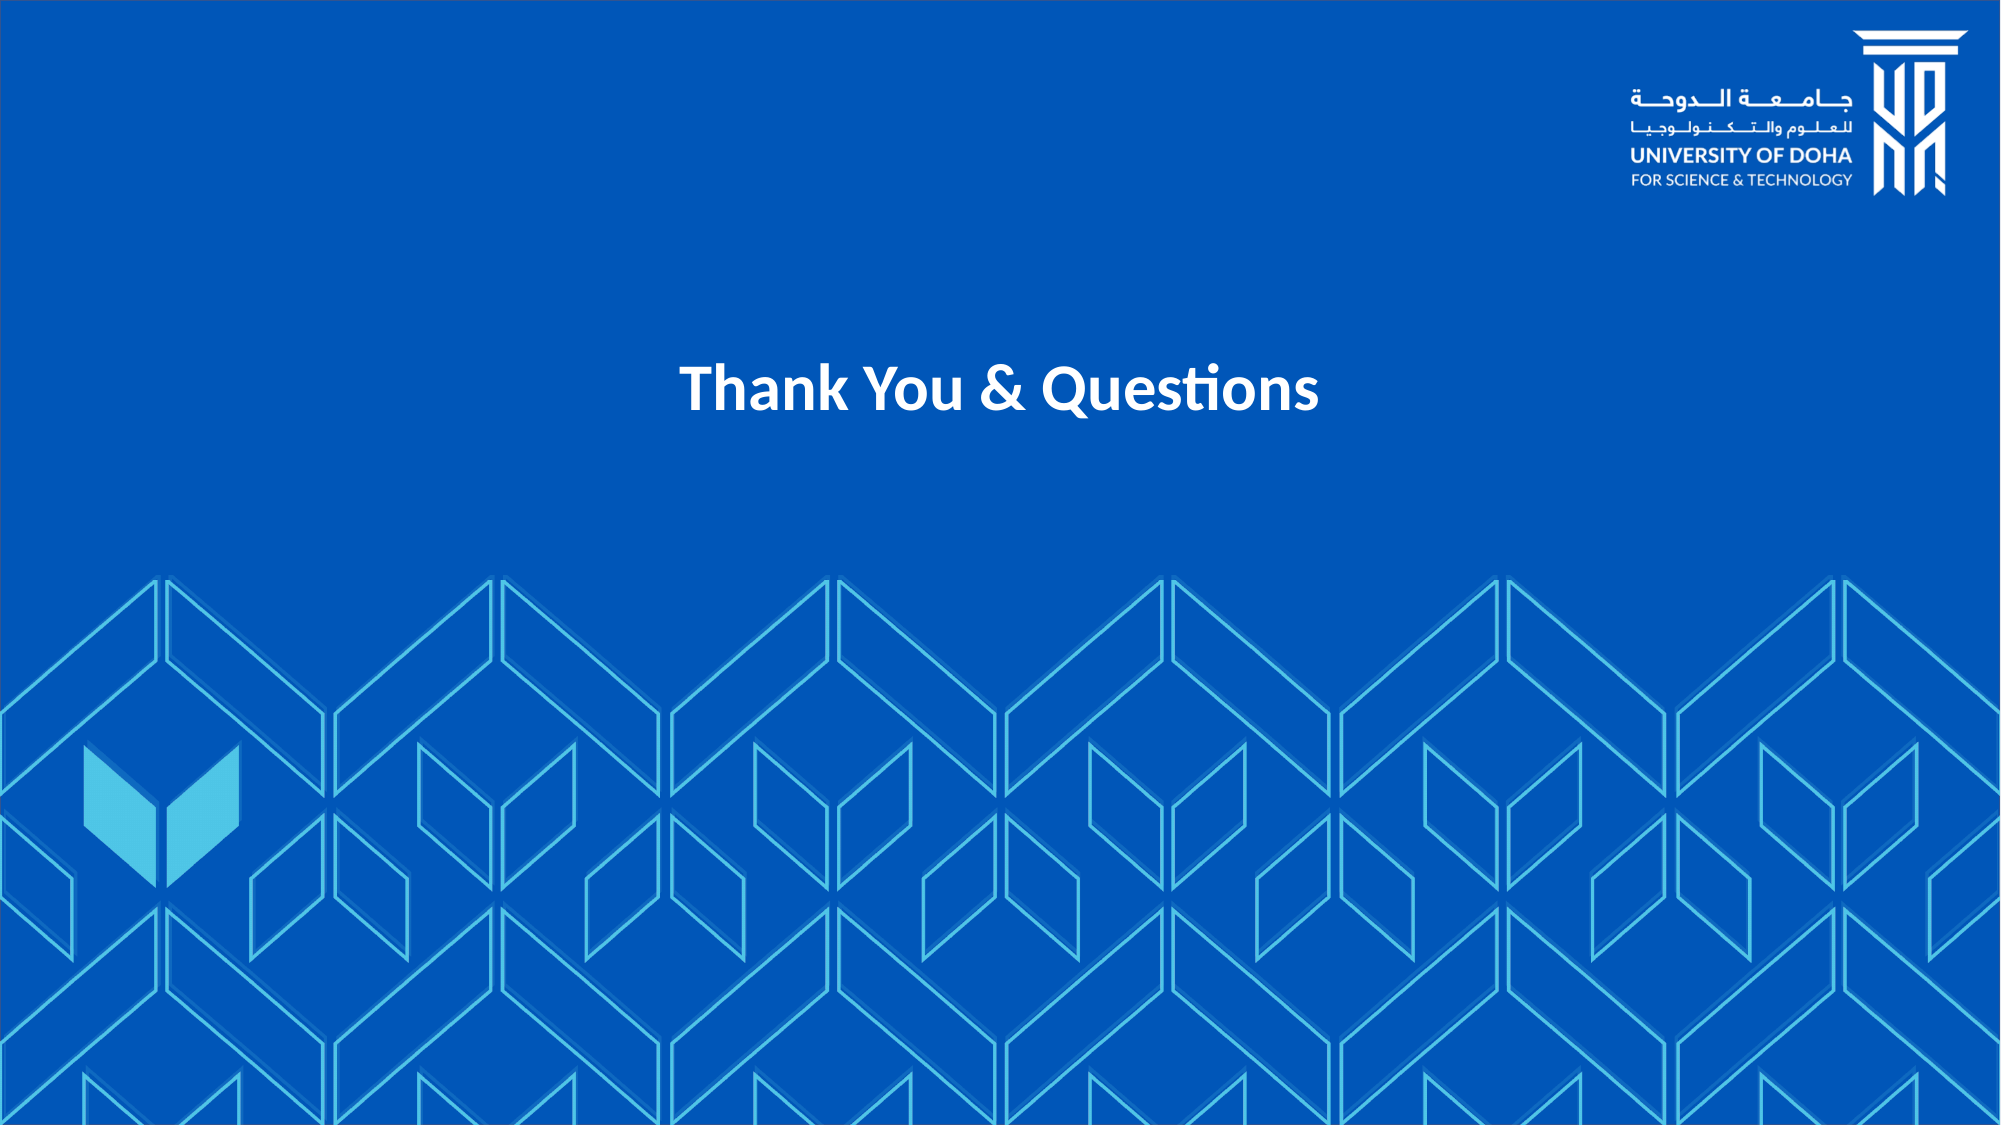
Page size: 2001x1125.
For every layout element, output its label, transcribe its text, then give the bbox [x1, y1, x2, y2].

picture [0, 410, 2000, 1125]
title Thank You & Questions [137, 345, 1863, 563]
picture [1600, 0, 2000, 229]
